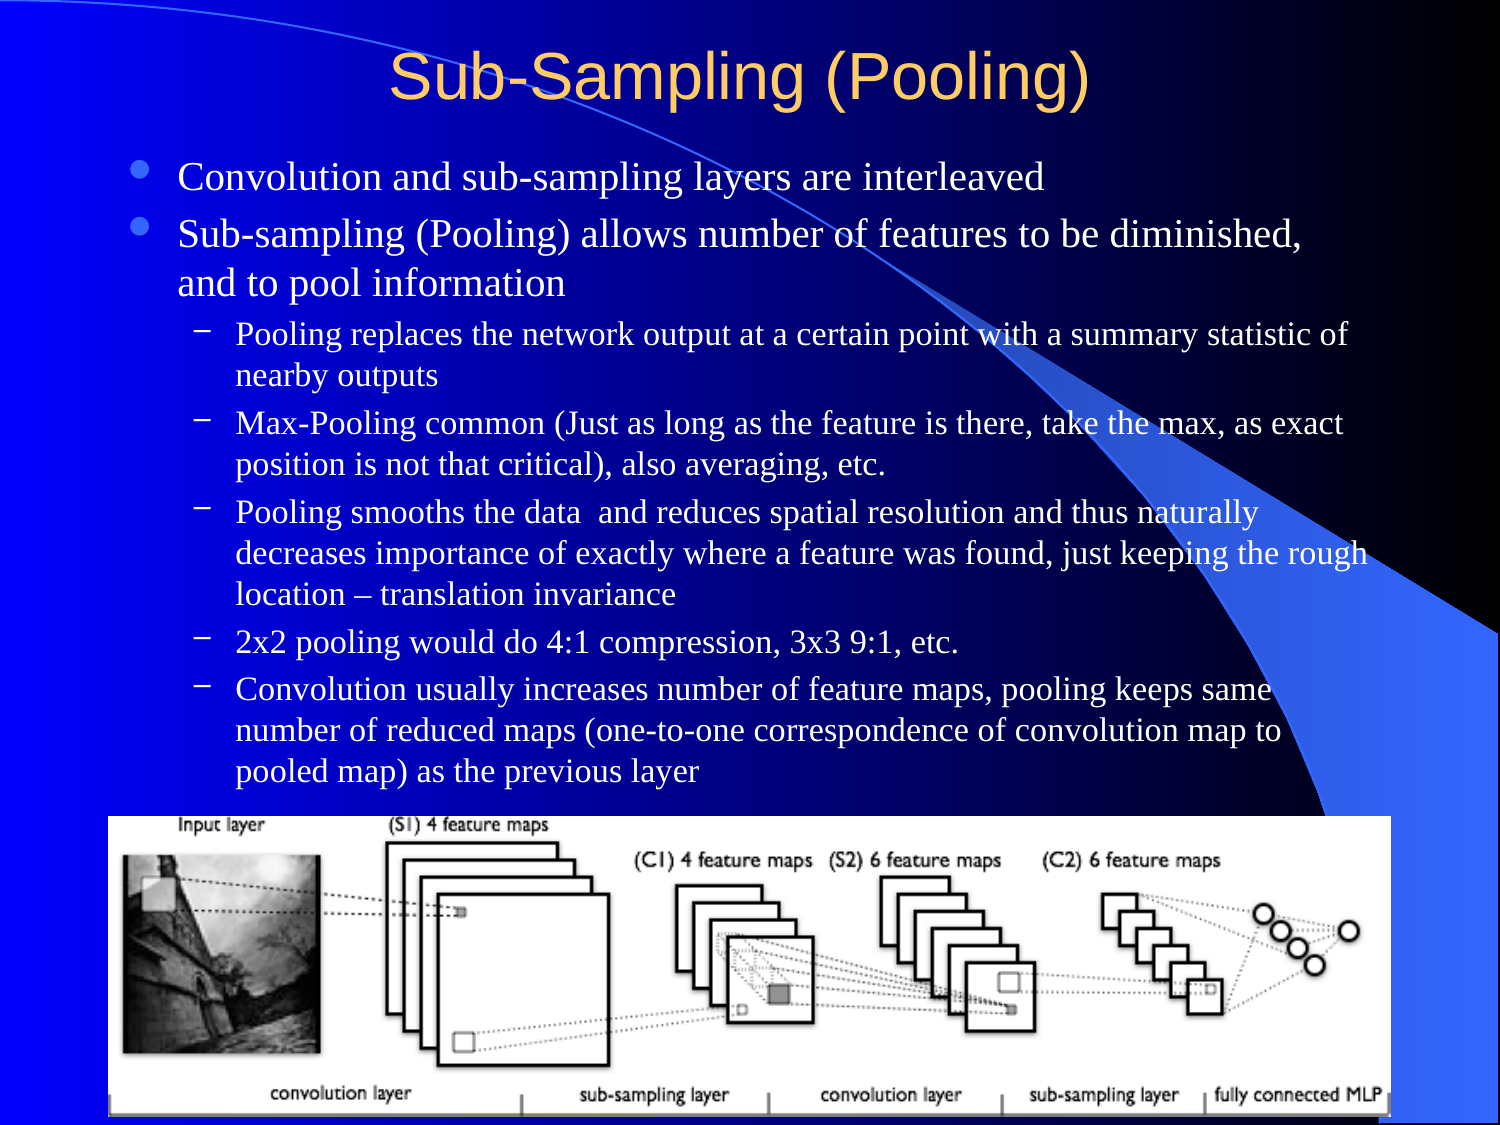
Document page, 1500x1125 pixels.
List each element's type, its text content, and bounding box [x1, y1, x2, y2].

picture [108, 816, 1391, 1117]
title Sub-Sampling (Pooling) [102, 3, 1378, 142]
list Convolution and sub-sampling layers are interleaved Sub-sampling (Pooling) allows number of features to be diminished, and to pool information Pooling replaces the network output at a certain point with a summary statistic of nearby outputs Max-Pooling common (Just as long as the feature is there, take the max, as exact position is not that critical), also averaging, etc. Pooling smooths the data and reduces spatial resolution and thus naturally decreases importance of exactly where a feature was found, just keeping the rough location – translation invariance 2x2 pooling would do 4:1 compression, 3x3 9:1, etc. Convolution usually increases number of feature maps, pooling keeps same number of reduced maps (one-to-one correspondence of convolution map to pooled map) as the previous layer [112, 141, 1388, 801]
